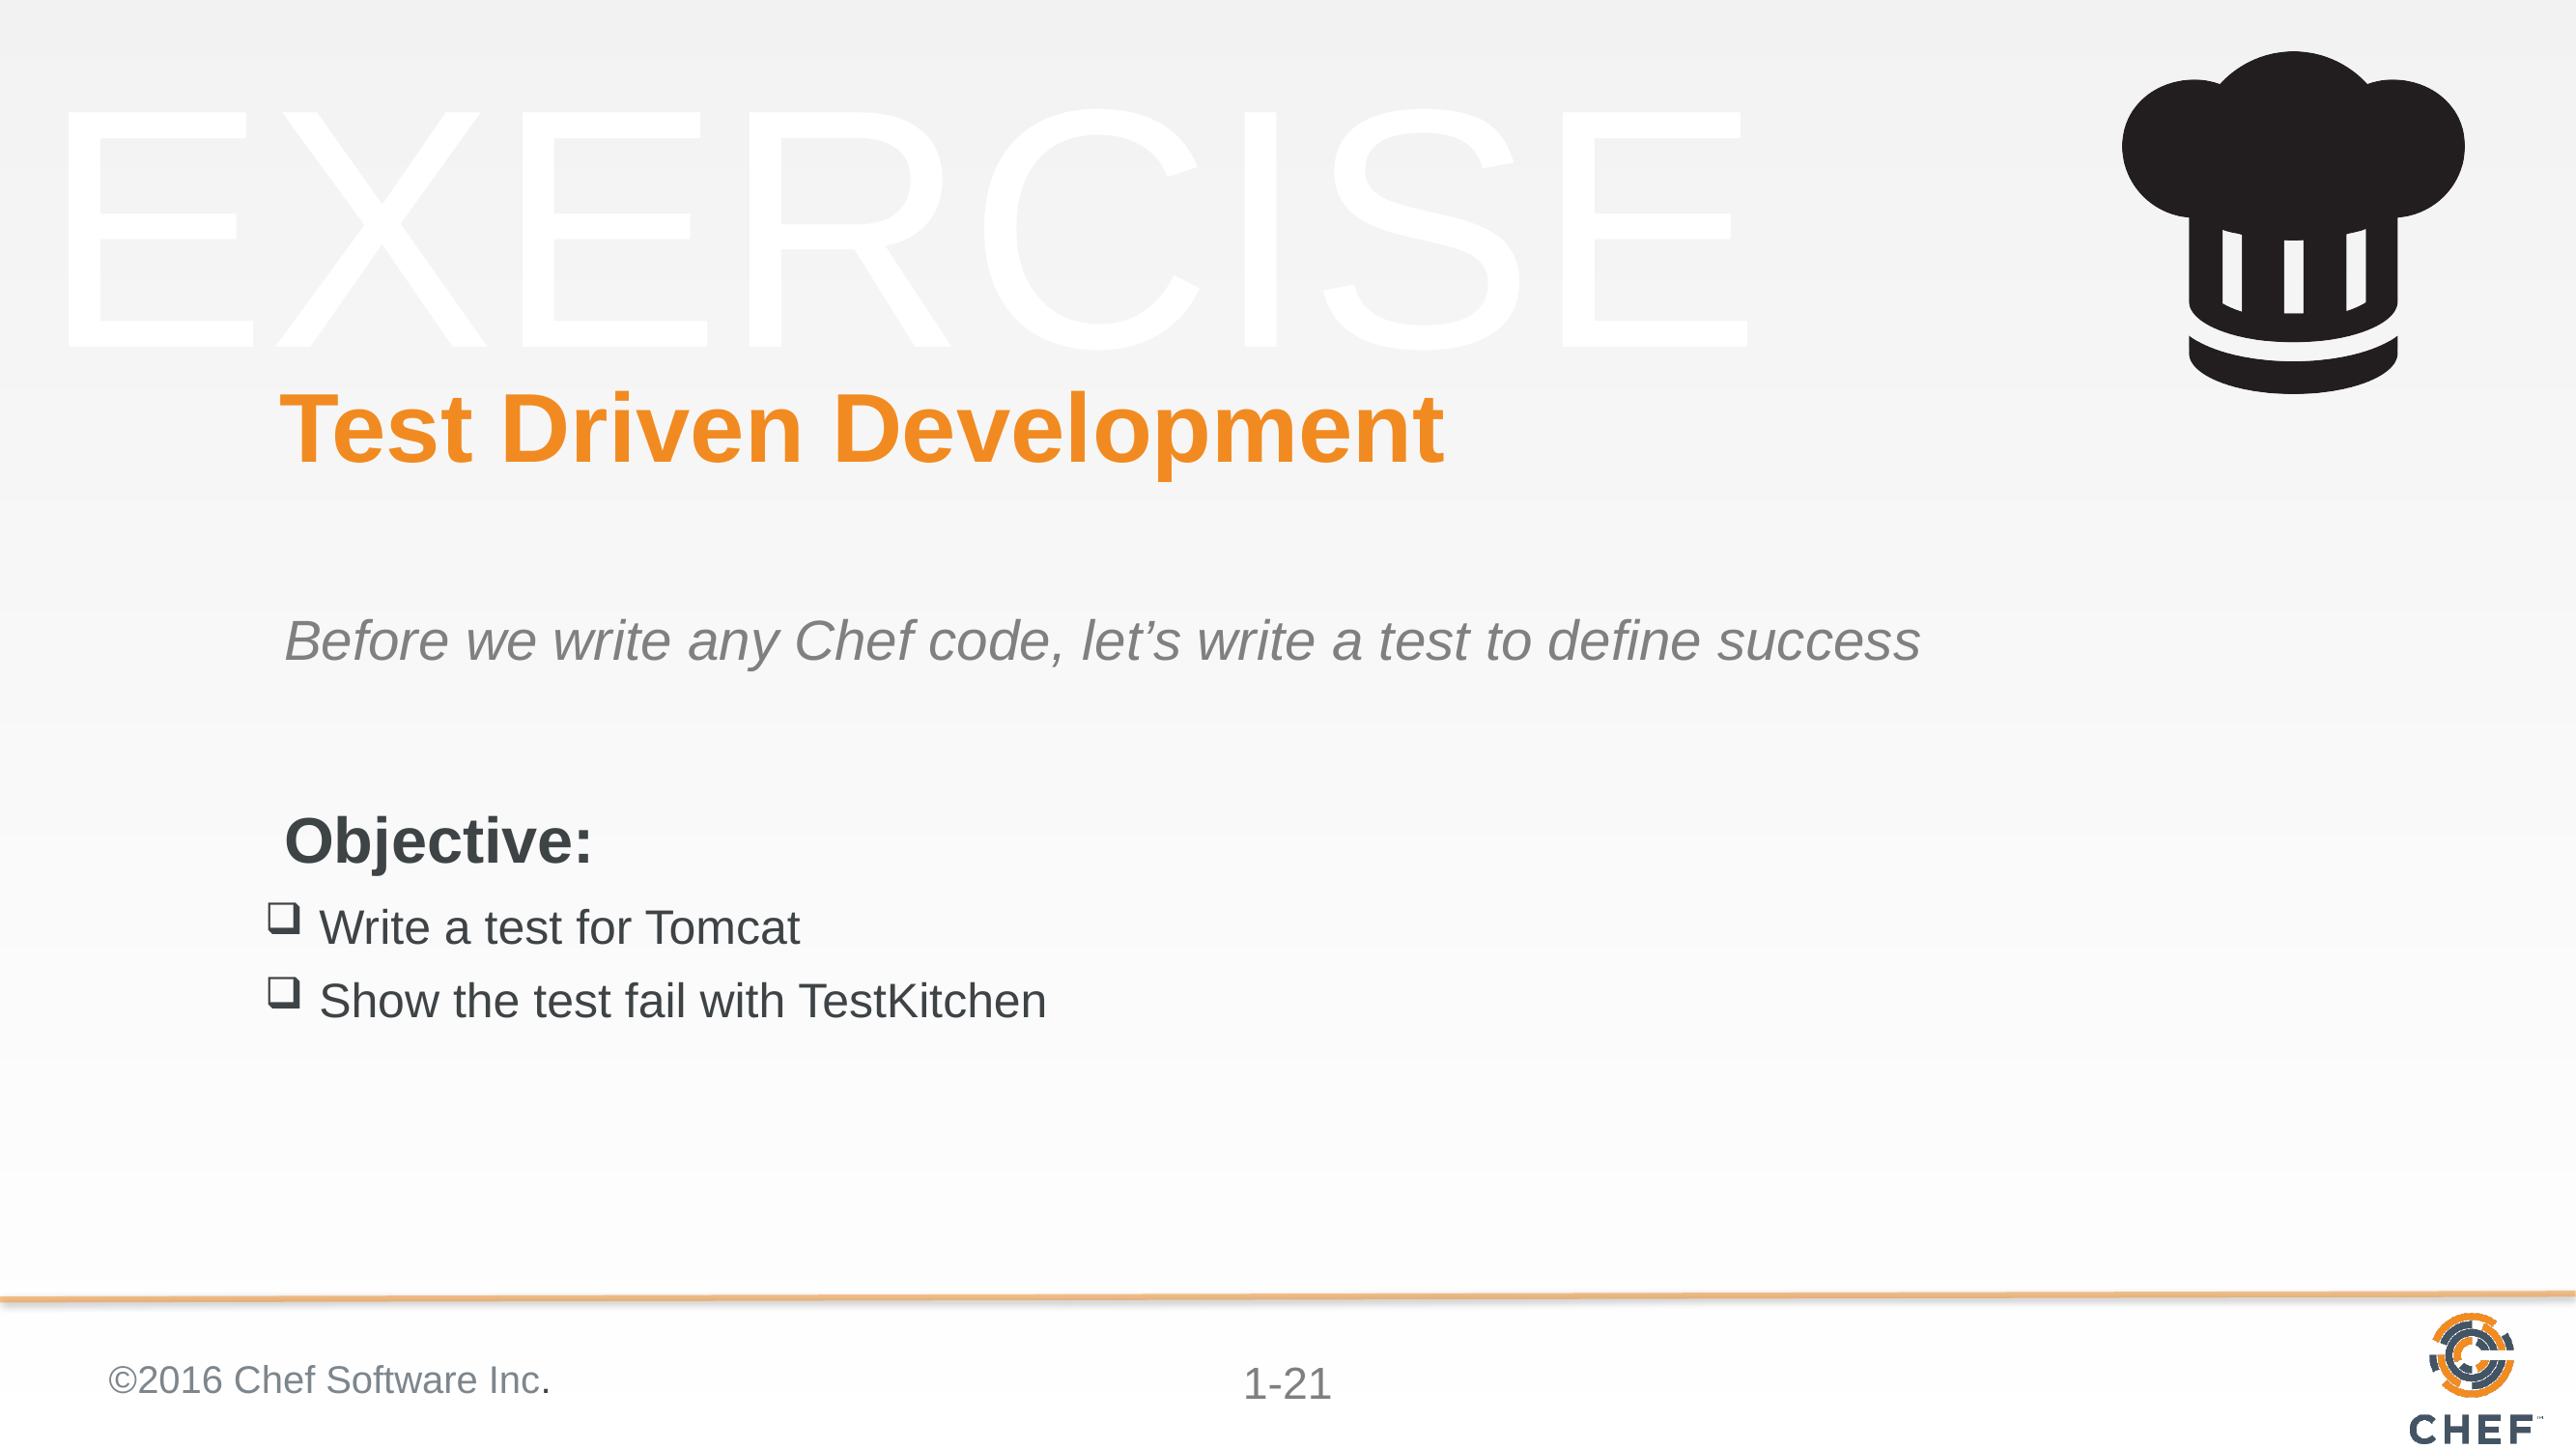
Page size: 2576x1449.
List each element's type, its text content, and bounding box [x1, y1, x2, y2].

list Before we write any Chef code, let’s write a test to define success [265, 516, 2217, 759]
picture [2122, 51, 2465, 399]
title Test Driven Development [265, 363, 2217, 498]
list Write a test for Tomcat Show the test fail with TestKitchen [265, 895, 2217, 1284]
picture [2399, 1297, 2551, 1449]
